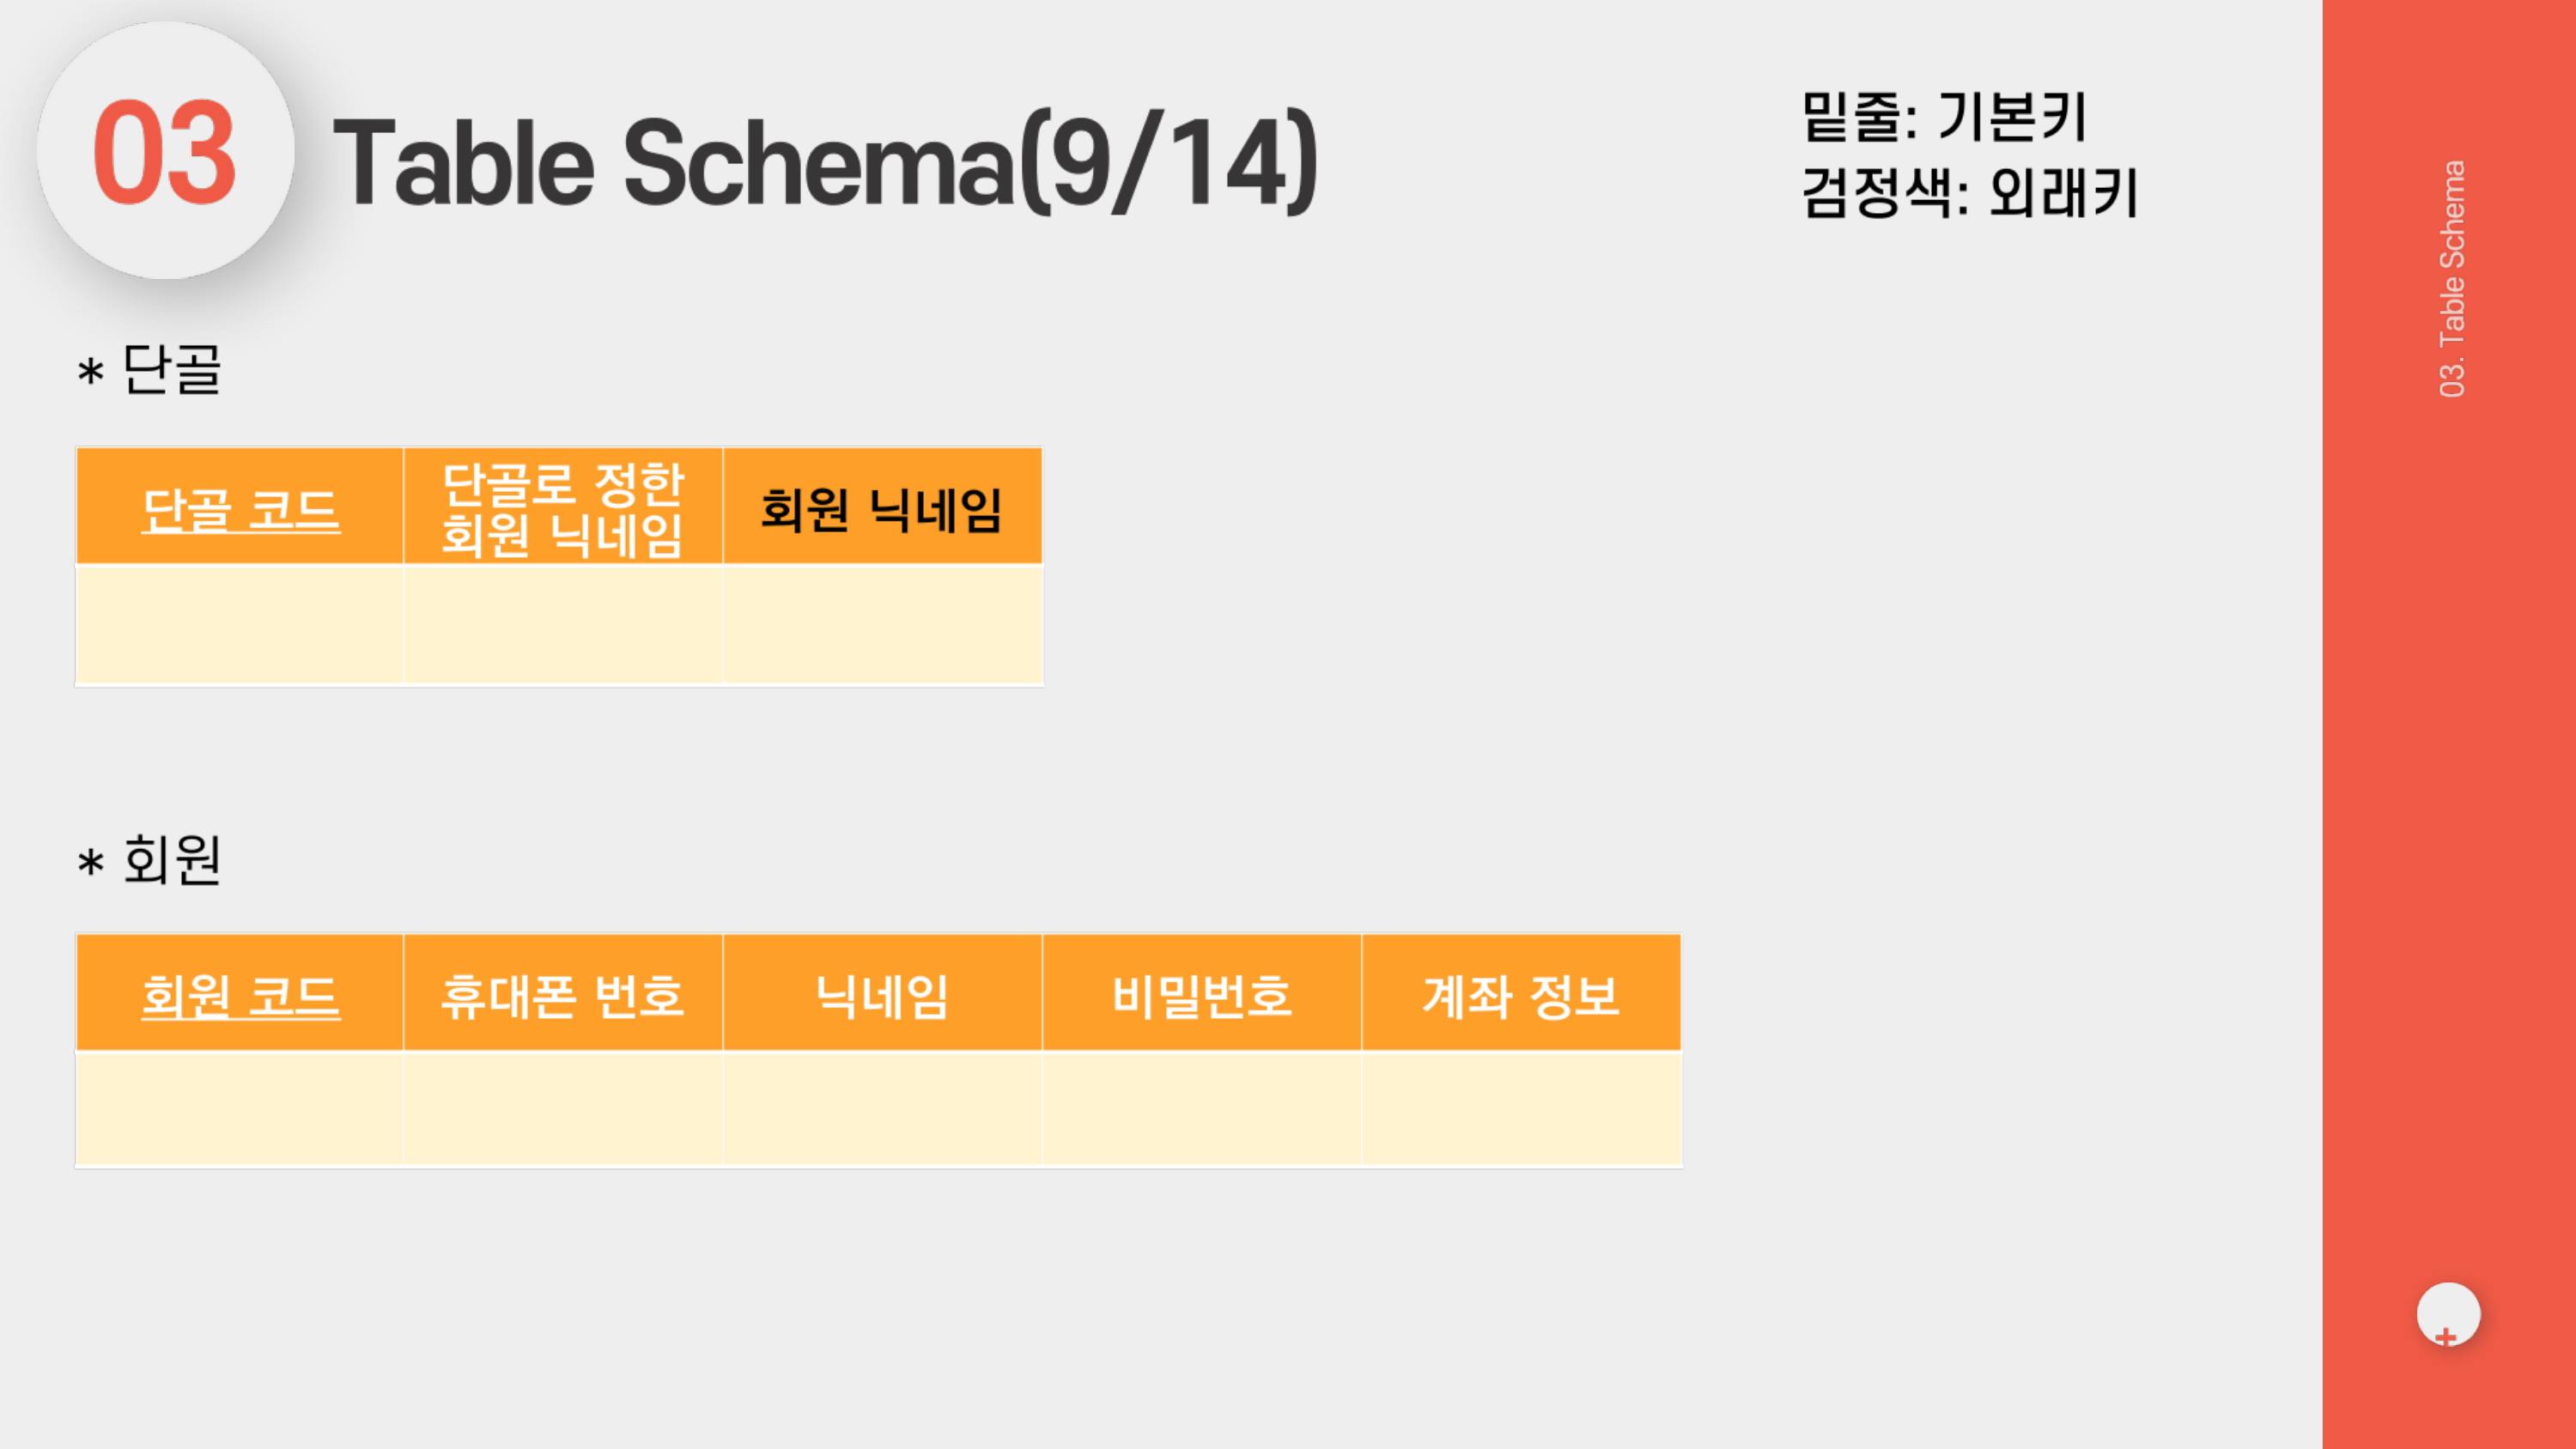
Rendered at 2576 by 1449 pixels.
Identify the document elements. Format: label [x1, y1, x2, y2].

picture [2264, 306, 2576, 361]
text_box [2323, 0, 2576, 305]
text_box [2323, 367, 2576, 1449]
picture [0, 0, 1525, 804]
picture [1792, 70, 2177, 254]
picture [0, 814, 2483, 1282]
text_box [2417, 1292, 2482, 1347]
text_box [36, 21, 295, 280]
